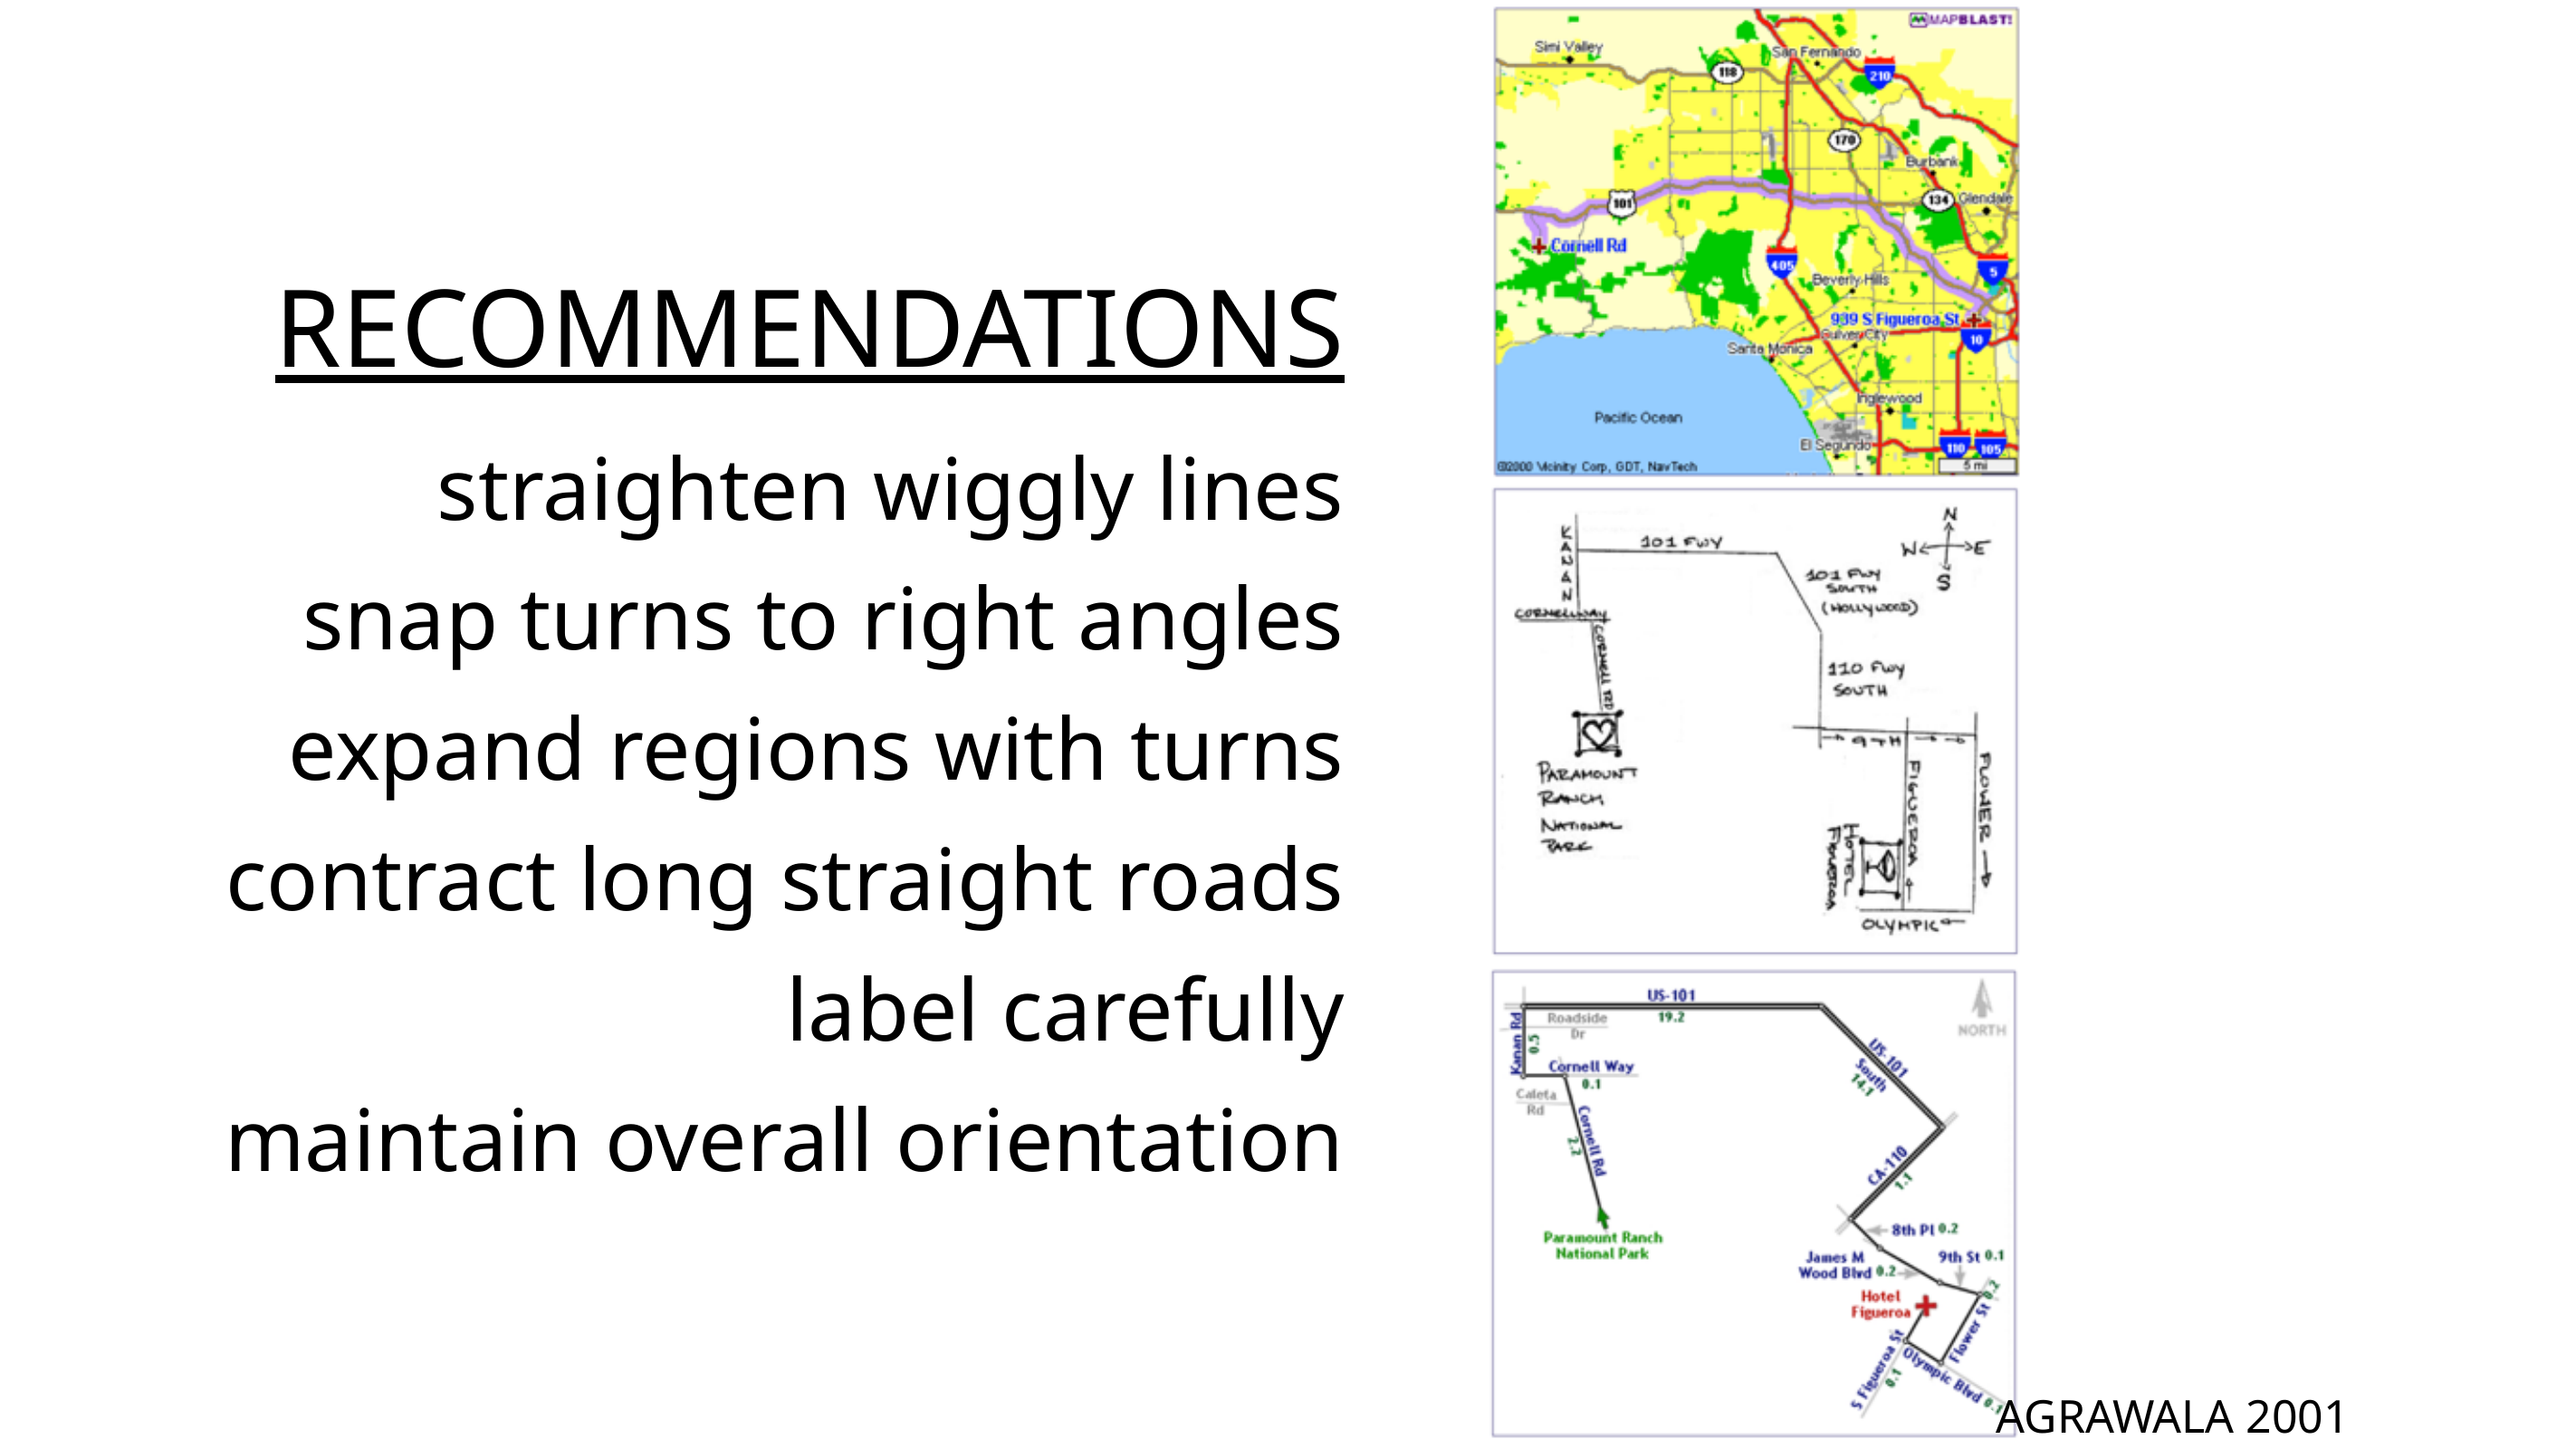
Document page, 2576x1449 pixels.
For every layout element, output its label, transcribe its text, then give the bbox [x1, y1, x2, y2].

list Agrawala 2001 [1004, 1380, 2363, 1449]
list Recommendations straighten wiggly lines snap turns to right angles expand regions with turns contract long straight roads label carefully maintain overall orientation [0, 175, 1358, 1274]
text_box [1485, 4, 2024, 1380]
